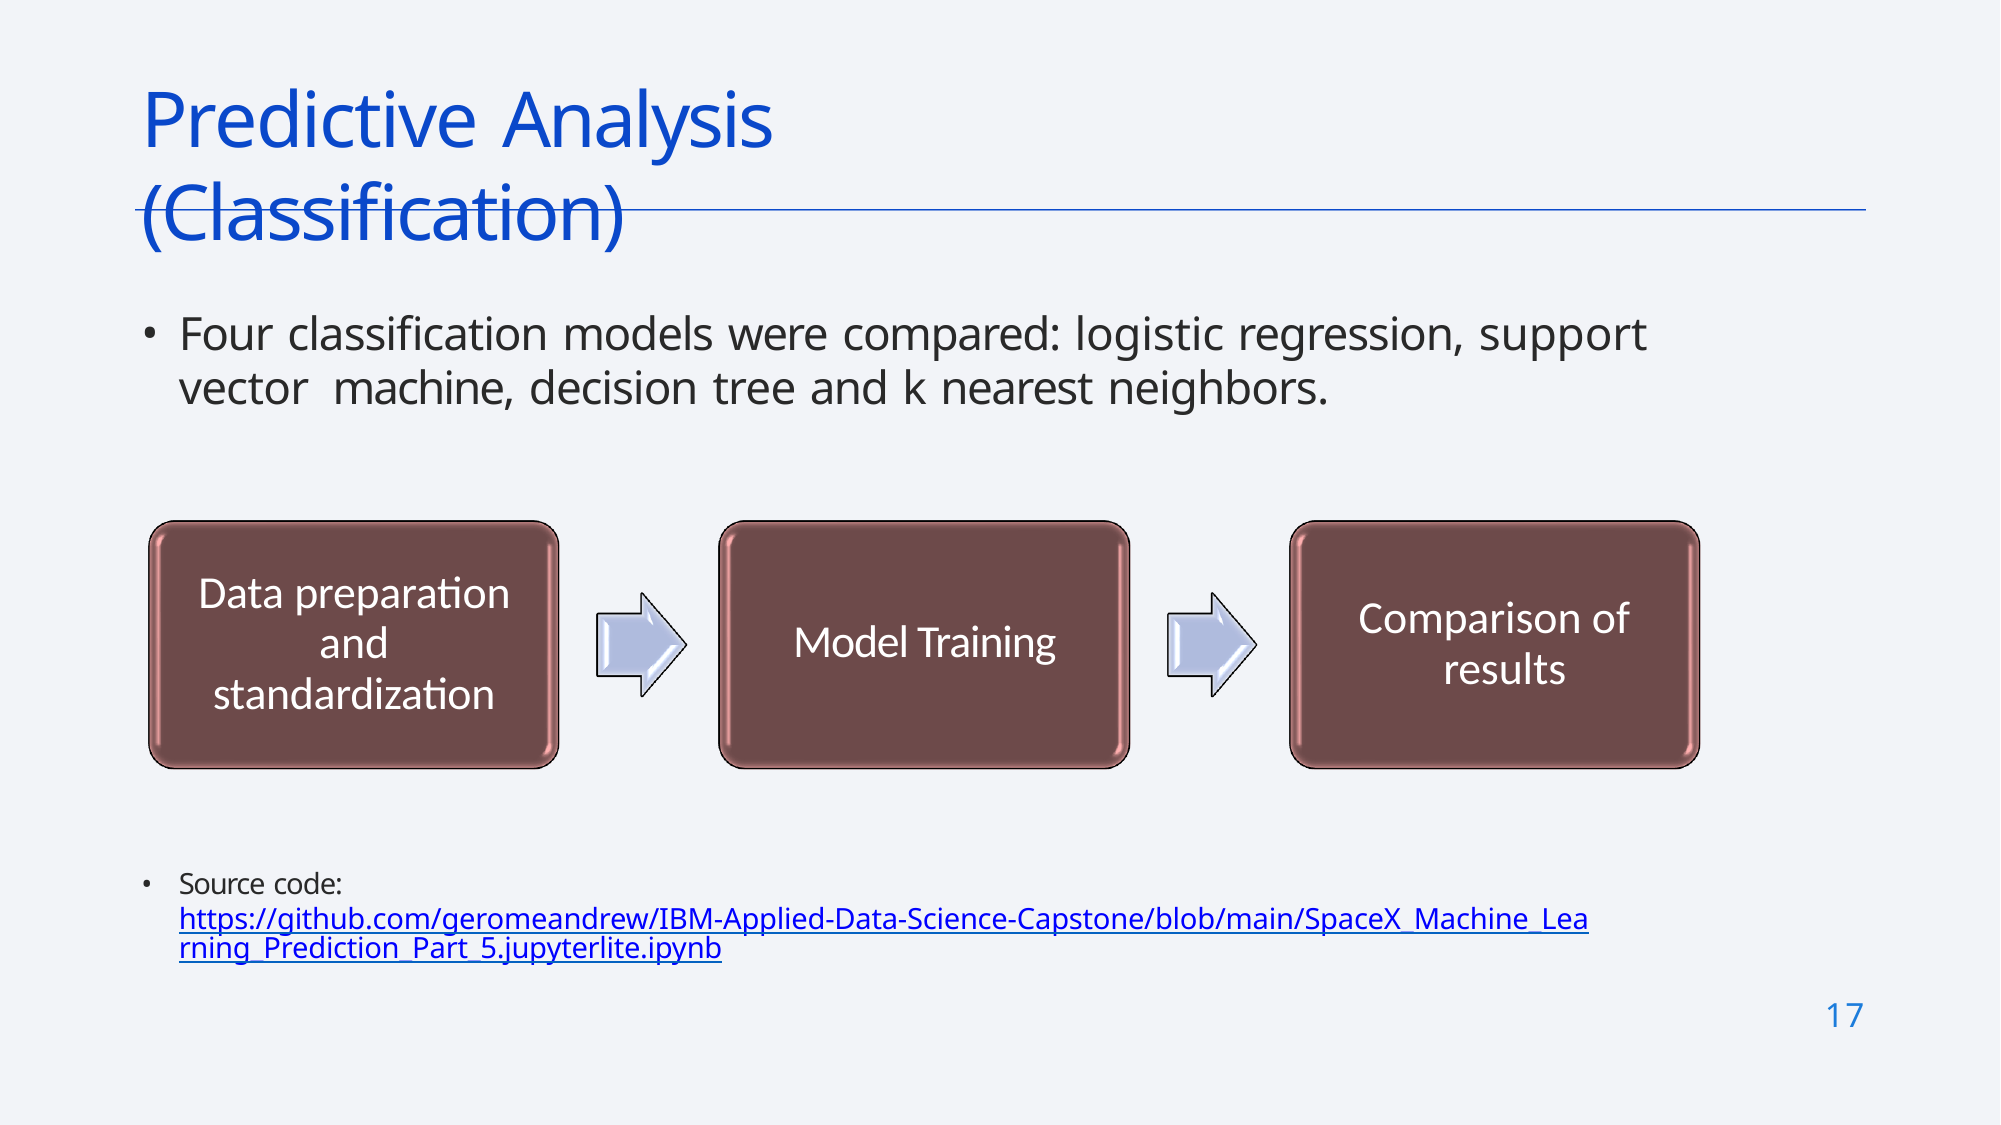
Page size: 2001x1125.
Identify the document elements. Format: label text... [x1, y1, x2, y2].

picture [0, 0, 2000, 1125]
title Predictive Analysis (Classification) [139, 68, 1247, 259]
text_box Source code: https://github.com/geromeandrew/IBM-Applied-Data-Science-Capstone/blob/main/SpaceX_Machine_Learning_Prediction_Part_5.jupyterlite.ipynb [139, 863, 1599, 978]
text_box Four classification models were compared: logistic regression, support vector machine, decision tree and k nearest neighbors. [139, 302, 1691, 415]
slide_number 17 [1818, 1001, 1872, 1125]
